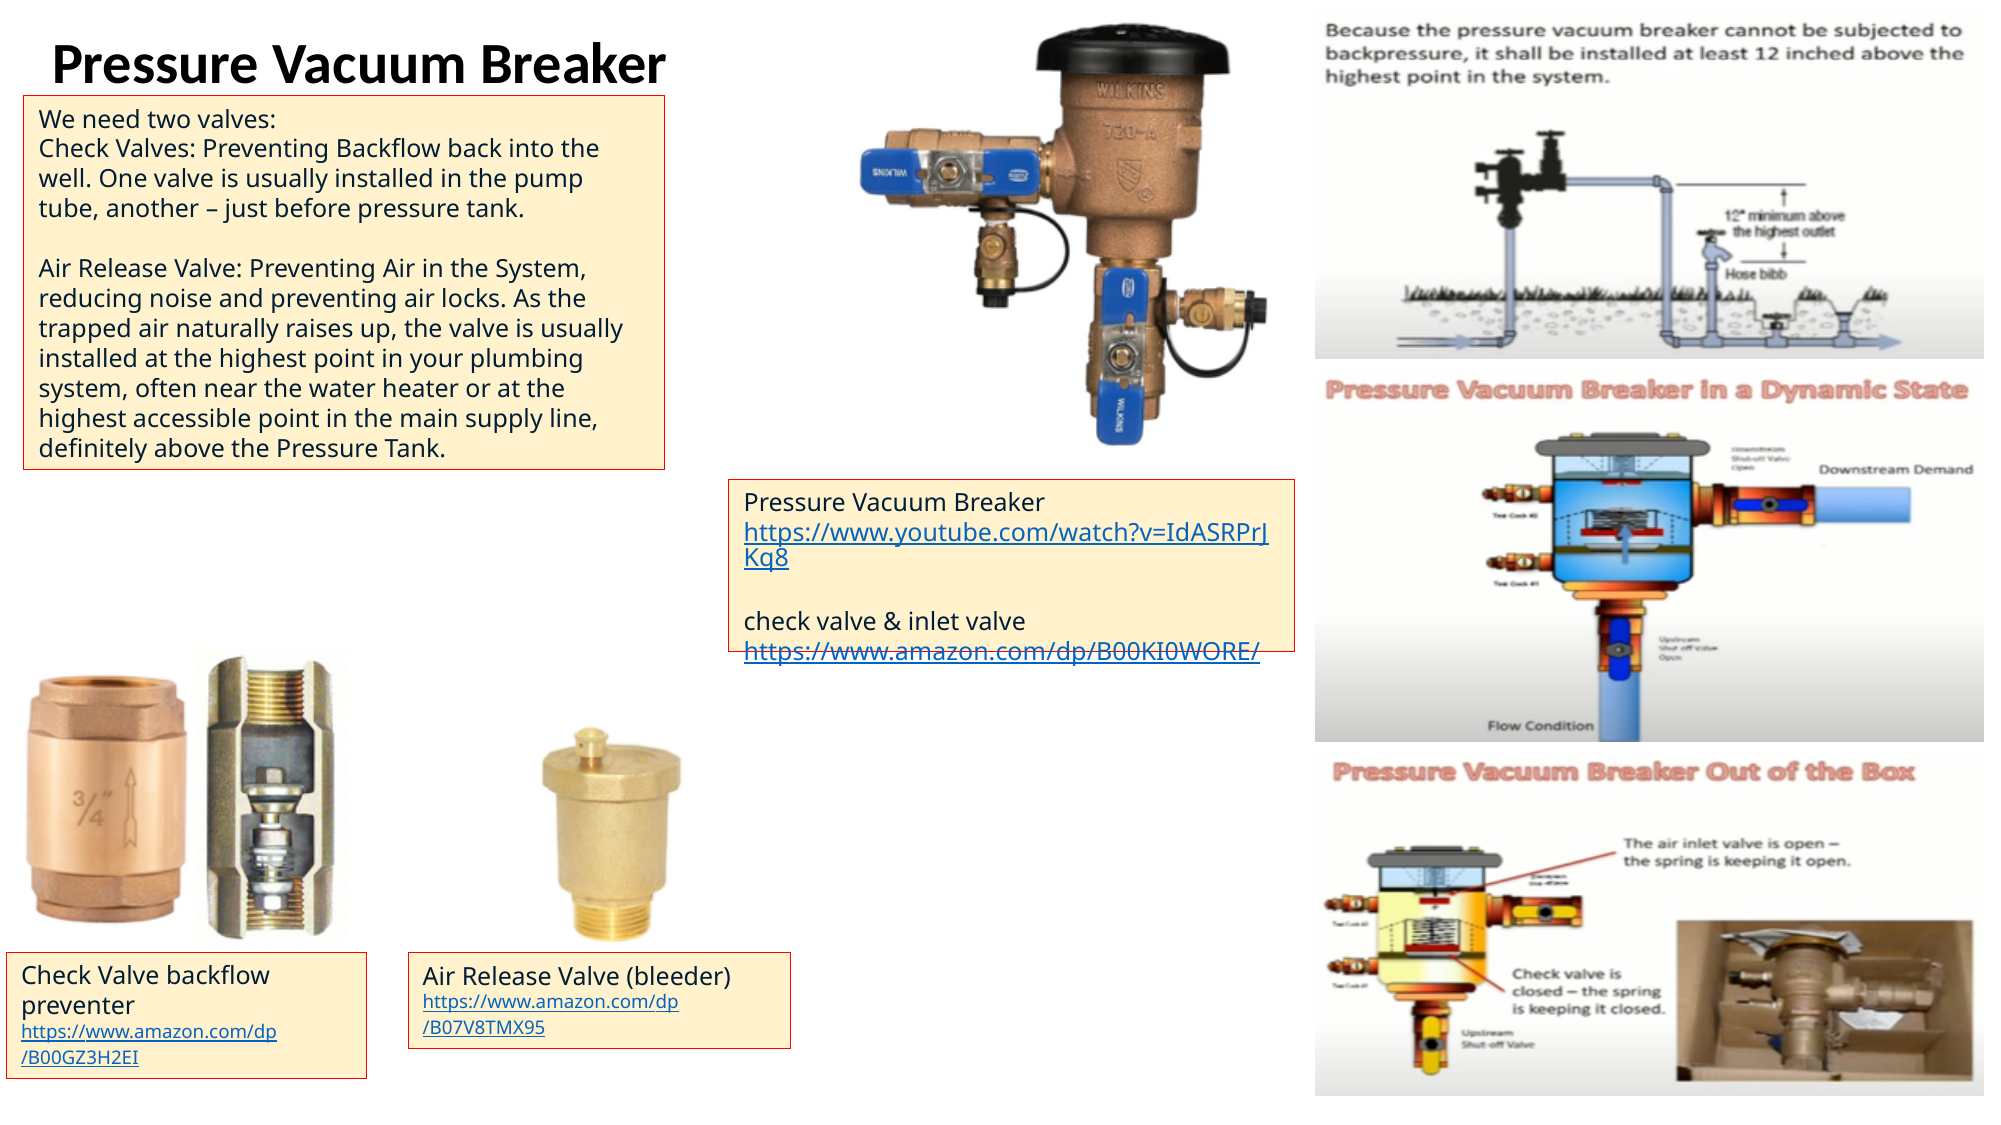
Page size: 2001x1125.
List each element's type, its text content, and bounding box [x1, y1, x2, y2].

picture [854, 17, 1275, 455]
picture [1314, 371, 1984, 742]
picture [19, 648, 347, 947]
text_box Pressure Vacuum Breaker https://www.youtube.com/watch?v=IdASRPrJKq8 check valve & inlet valve https://www.amazon.com/dp/B00KI0WORE/ [728, 479, 1295, 652]
text_box Check Valve backflow preventer https://www.amazon.com/dp/B00GZ3H2EI [6, 952, 367, 1079]
text_box Air Release Valve (bleeder) https://www.amazon.com/dp/B07V8TMX95 [408, 952, 791, 1049]
picture [538, 720, 685, 943]
text_box Pressure Vacuum Breaker [37, 17, 710, 103]
picture [1314, 753, 1984, 1096]
picture [1314, 10, 1984, 359]
text_box We need two valves: Check Valves: Preventing Backflow back into the well. One valve is usually installed in the pump tube, another – just before pressure tank. Air Release Valve: Preventing Air in the System, reducing noise and preventing air locks. As the trapped air naturally raises up, the valve is usually installed at the highest point in your plumbing system, often near the water heater or at the highest accessible point in the main supply line, definitely above the Pressure Tank. [23, 95, 665, 470]
